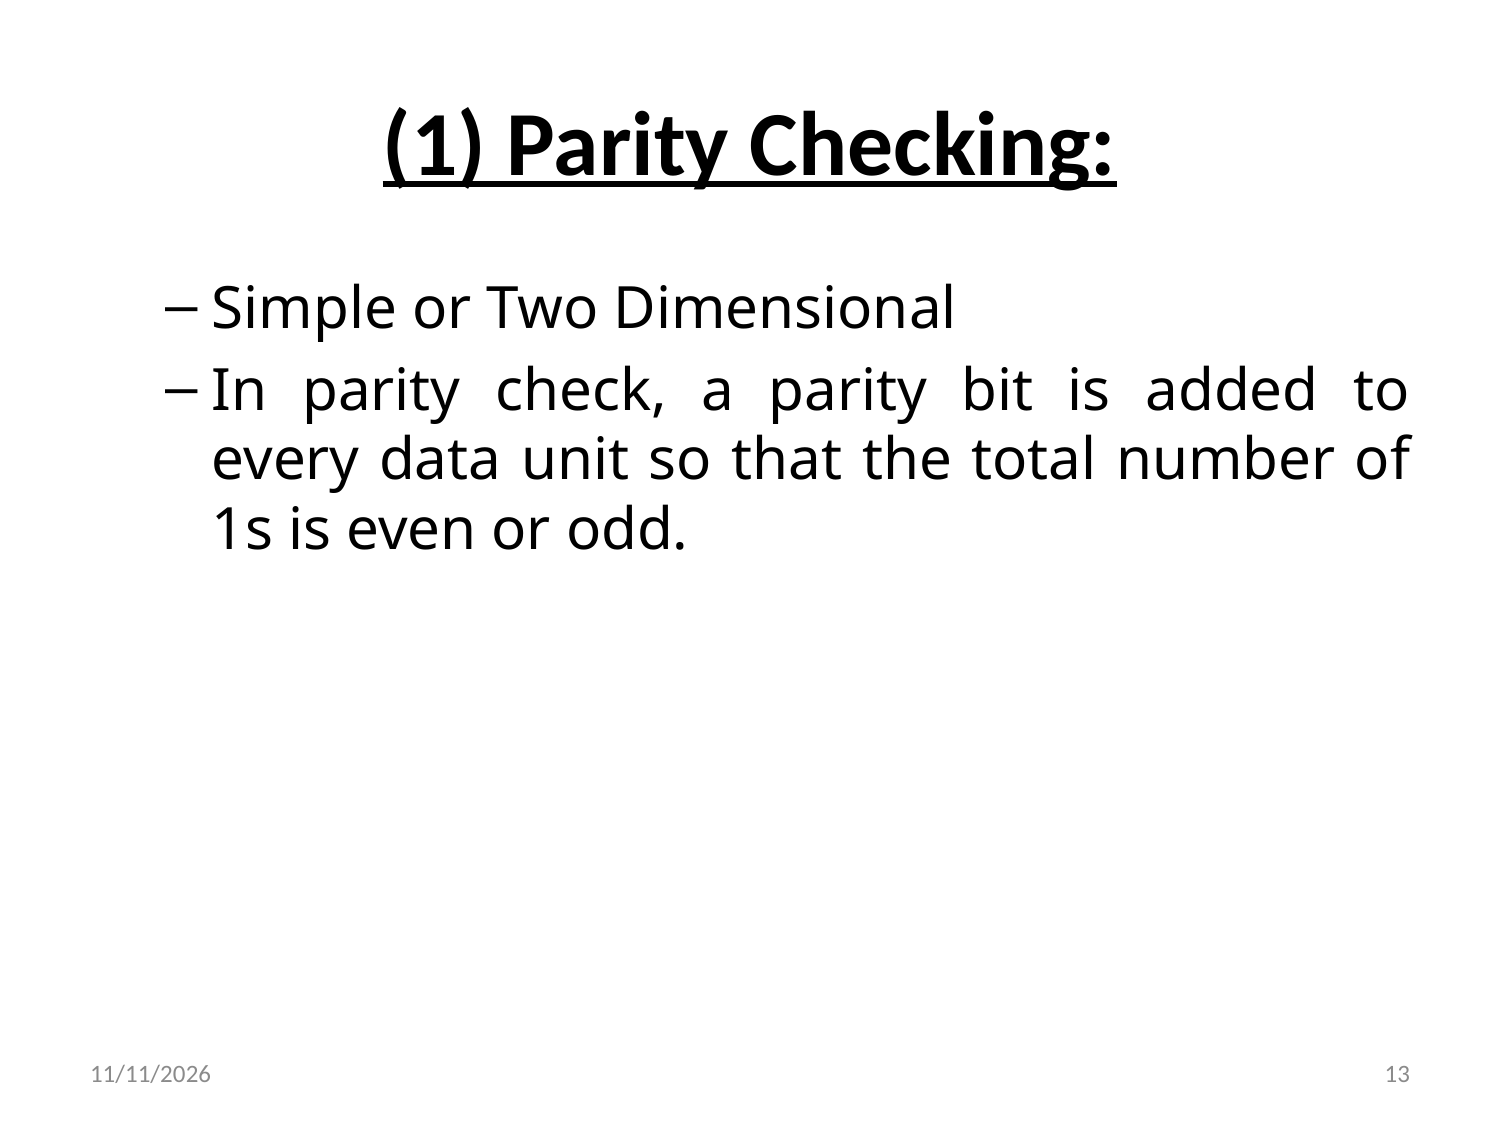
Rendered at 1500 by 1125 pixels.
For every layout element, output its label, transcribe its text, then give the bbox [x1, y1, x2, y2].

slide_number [75, 1042, 425, 1103]
title (1) Parity Checking: [75, 45, 1425, 233]
list Simple or Two Dimensional In parity check, a parity bit is added to every data unit so that the total number of 1s is even or odd. [75, 262, 1425, 1005]
slide_number 13 [1074, 1042, 1425, 1103]
